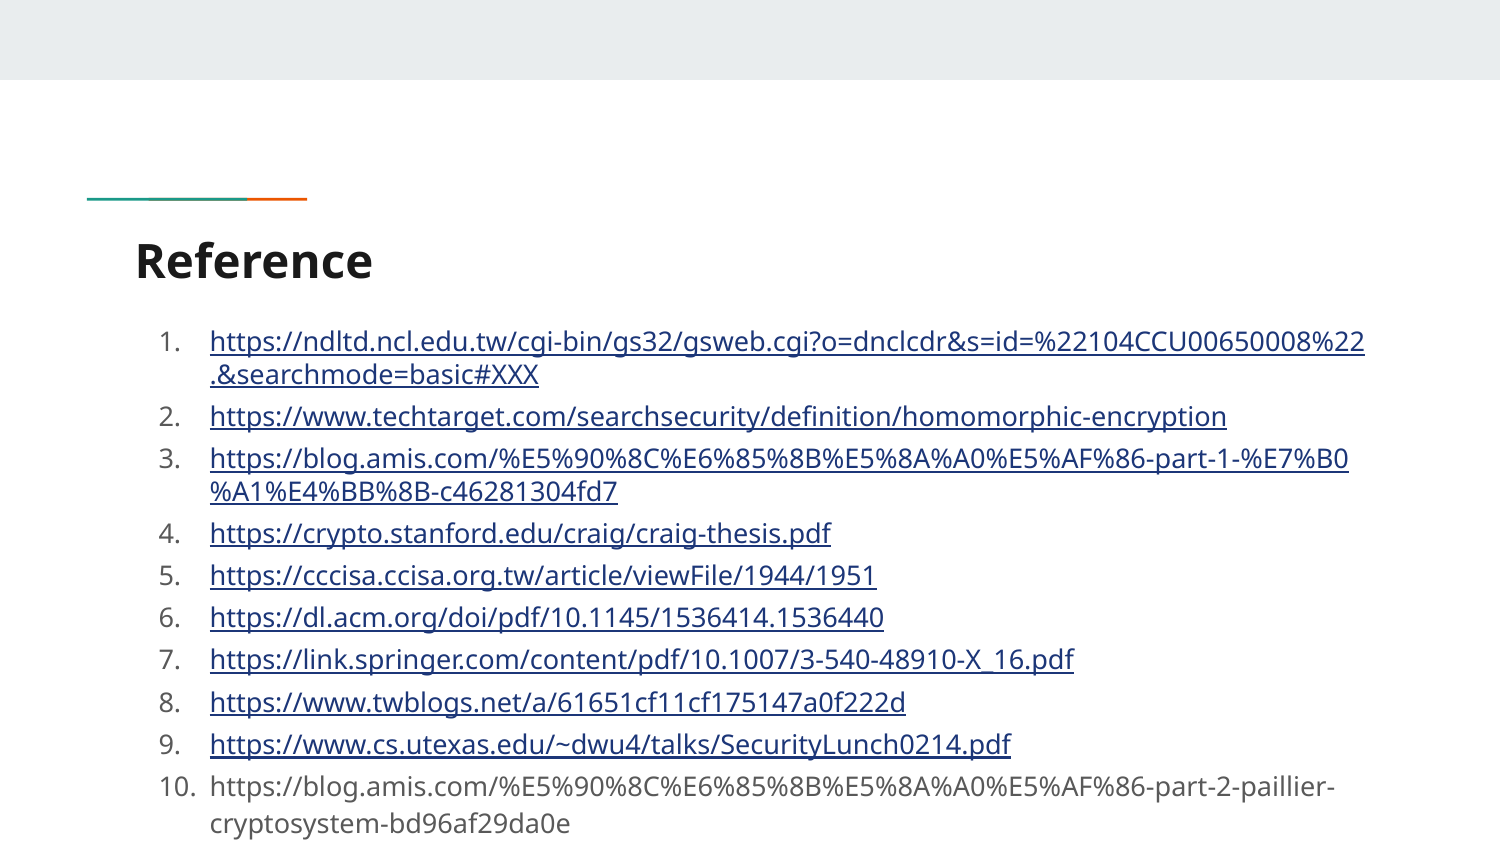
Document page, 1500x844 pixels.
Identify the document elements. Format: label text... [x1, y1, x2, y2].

list https://ndltd.ncl.edu.tw/cgi-bin/gs32/gsweb.cgi?o=dnclcdr&s=id=%22104CCU00650008%22.&searchmode=basic#XXX https://www.techtarget.com/searchsecurity/definition/homomorphic-encryption https://blog.amis.com/%E5%90%8C%E6%85%8B%E5%8A%A0%E5%AF%86-part-1-%E7%B0%A1%E4%BB%8B-c46281304fd7 https://crypto.stanford.edu/craig/craig-thesis.pdf https://cccisa.ccisa.org.tw/article/viewFile/1944/1951 https://dl.acm.org/doi/pdf/10.1145/1536414.1536440 https://link.springer.com/content/pdf/10.1007/3-540-48910-X_16.pdf https://www.twblogs.net/a/61651cf11cf175147a0f222d https://www.cs.utexas.edu/~dwu4/talks/SecurityLunch0214.pdf https://blog.amis.com/%E5%90%8C%E6%85%8B%E5%8A%A0%E5%AF%86-part-2-paillier-cryptosystem-bd96af29da0e [119, 304, 1381, 812]
title Reference [119, 216, 1381, 304]
